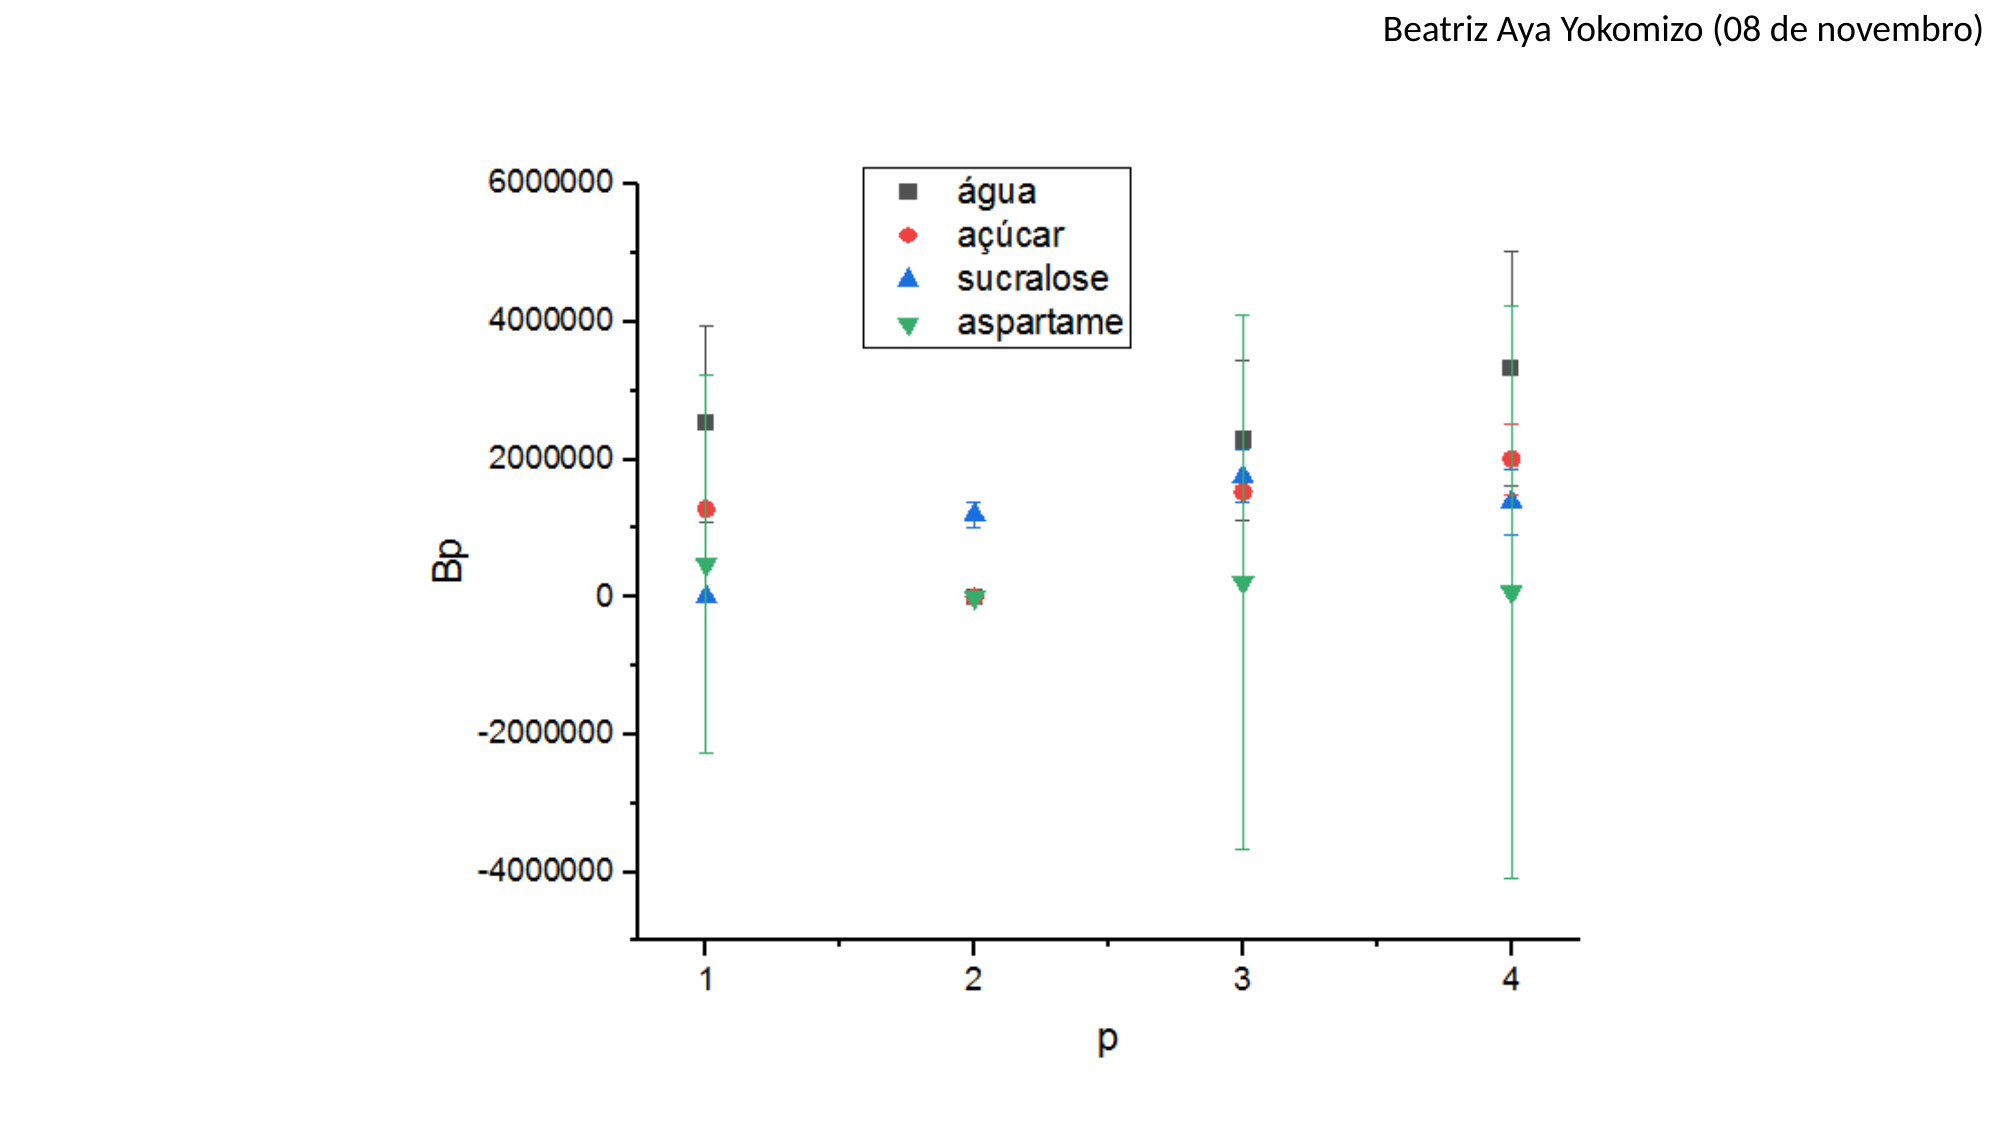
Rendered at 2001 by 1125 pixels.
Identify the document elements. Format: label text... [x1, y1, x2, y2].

title Beatriz Aya Yokomizo (08 de novembro) [83, 0, 2000, 59]
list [418, 102, 1666, 1107]
